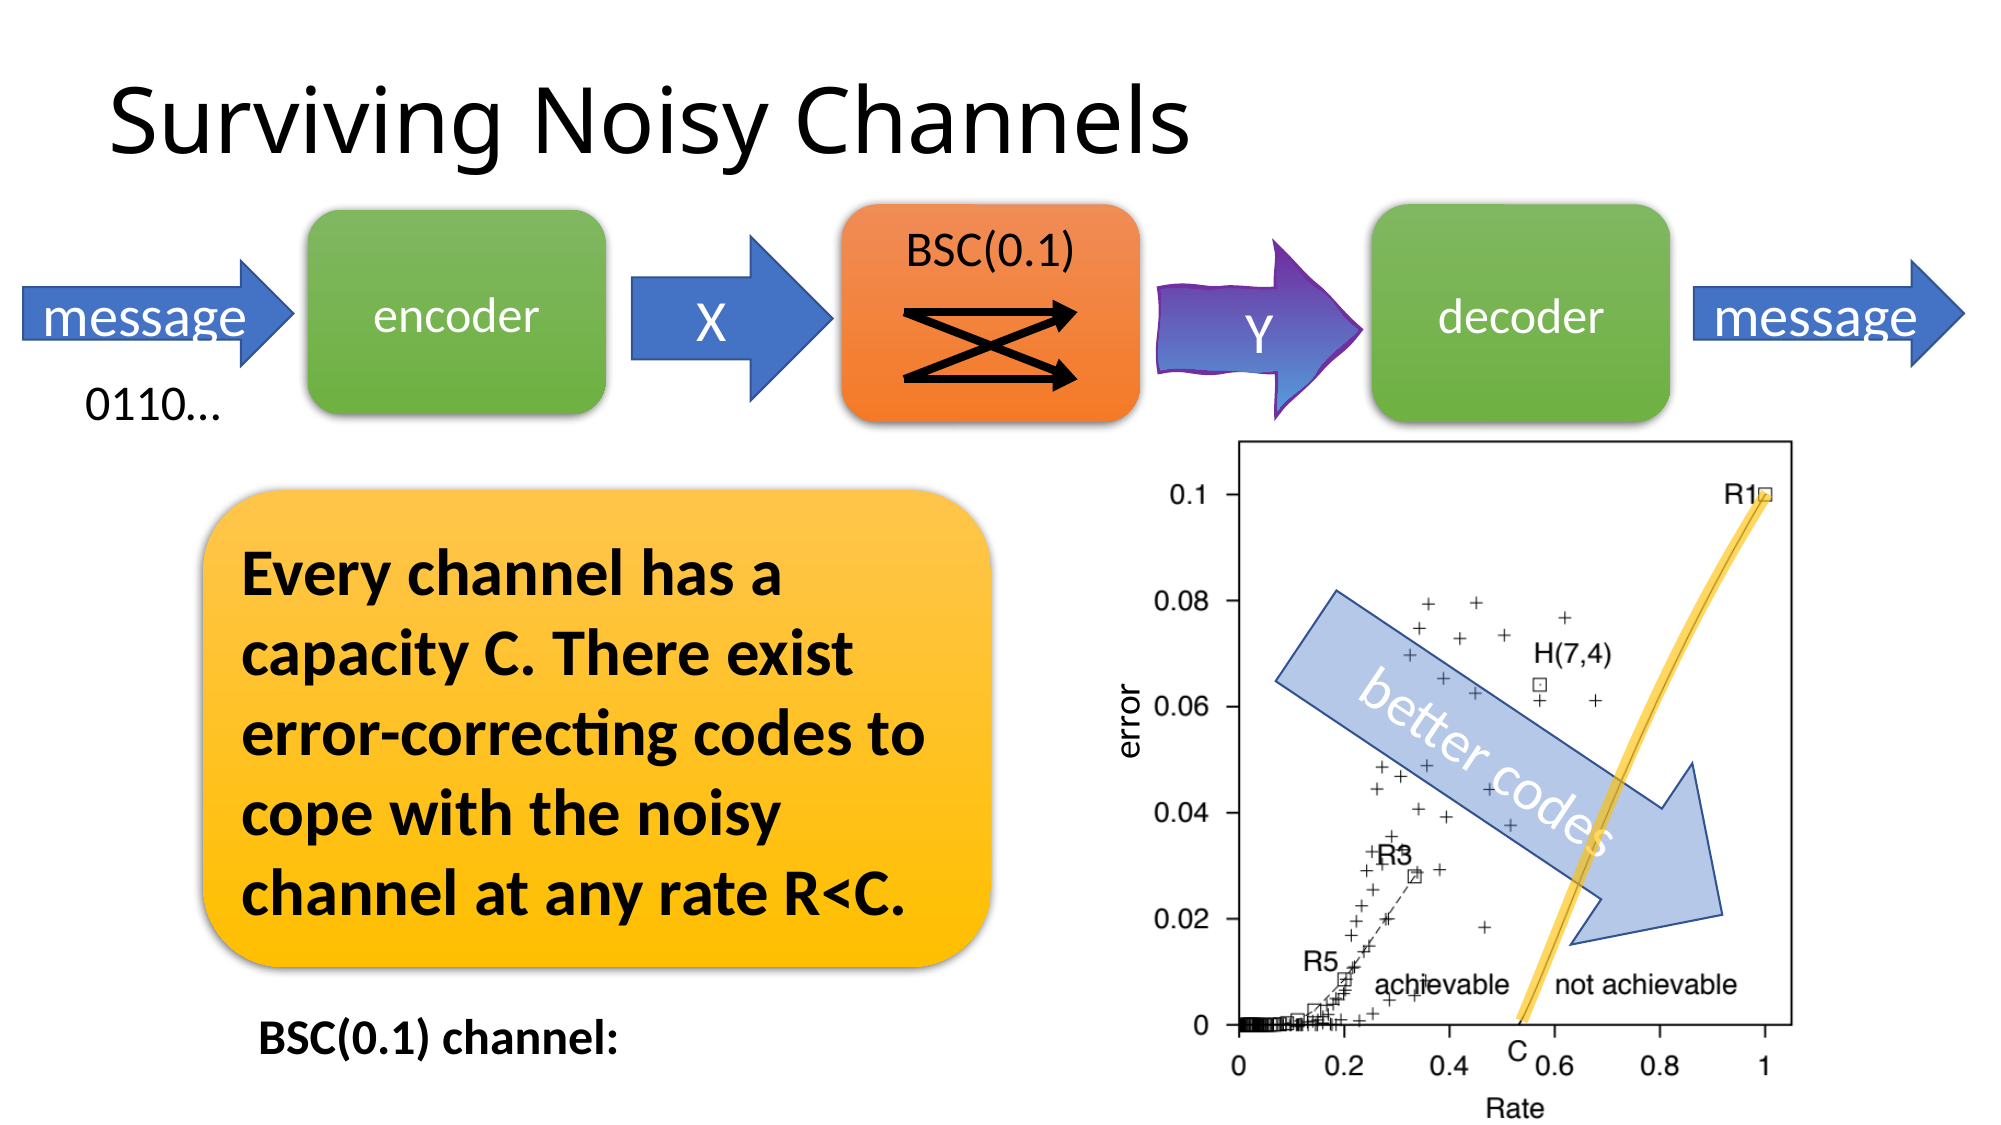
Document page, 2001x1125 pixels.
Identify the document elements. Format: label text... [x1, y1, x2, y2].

text_box decoder [1372, 204, 1671, 414]
text_box 0110… [70, 362, 236, 438]
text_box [1094, 414, 1809, 1125]
title Surviving Noisy Channels [93, 14, 1819, 233]
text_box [904, 312, 1078, 380]
text_box encoder [307, 209, 606, 415]
text_box Every channel has a capacity C. There exist error-correcting codes to cope with the noisy channel at any rate R<C. [203, 490, 991, 967]
text_box Y [1158, 247, 1360, 413]
text_box message [1692, 258, 1966, 369]
text_box message [22, 258, 295, 369]
text_box BSC(0.1) [867, 209, 1114, 285]
text_box [841, 204, 1140, 423]
text_box X [630, 233, 835, 403]
